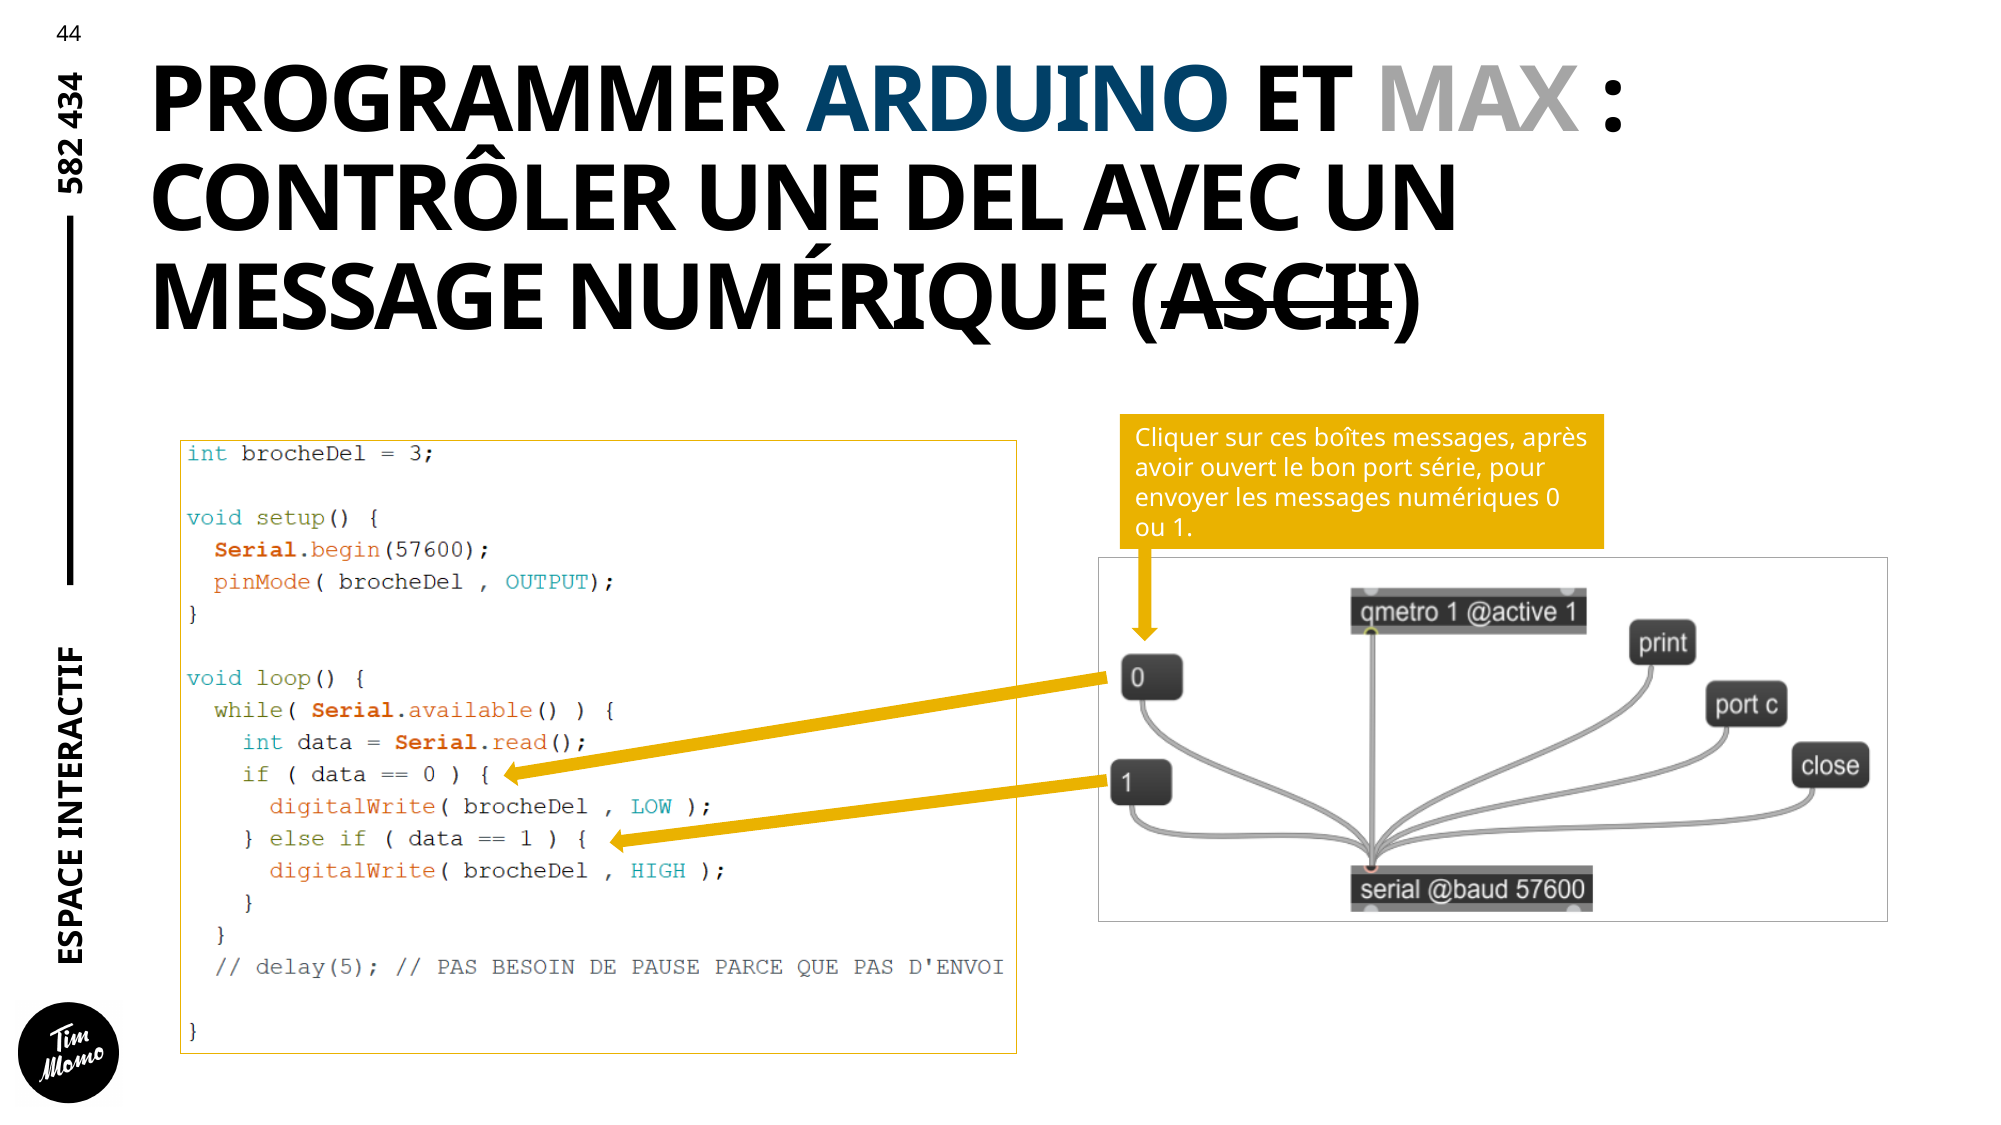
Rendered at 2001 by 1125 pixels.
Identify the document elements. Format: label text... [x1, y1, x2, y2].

picture [1097, 557, 1888, 922]
text_box [1017, 671, 1097, 700]
picture [15, 1000, 123, 1107]
text_box [1137, 550, 1153, 557]
picture [179, 440, 1017, 1054]
text_box [1017, 774, 1097, 799]
title PROGRAMMER ARDUINO ET MAX : CONTRÔLER UNE DEL AVEC UN MESSAGE NUMÉRIQUE (ASCII) [133, 44, 1847, 520]
text_box Cliquer sur ces boîtes messages, après avoir ouvert le bon port série, pour envoyer les messages numériques 0 ou 1. [1119, 413, 1605, 550]
